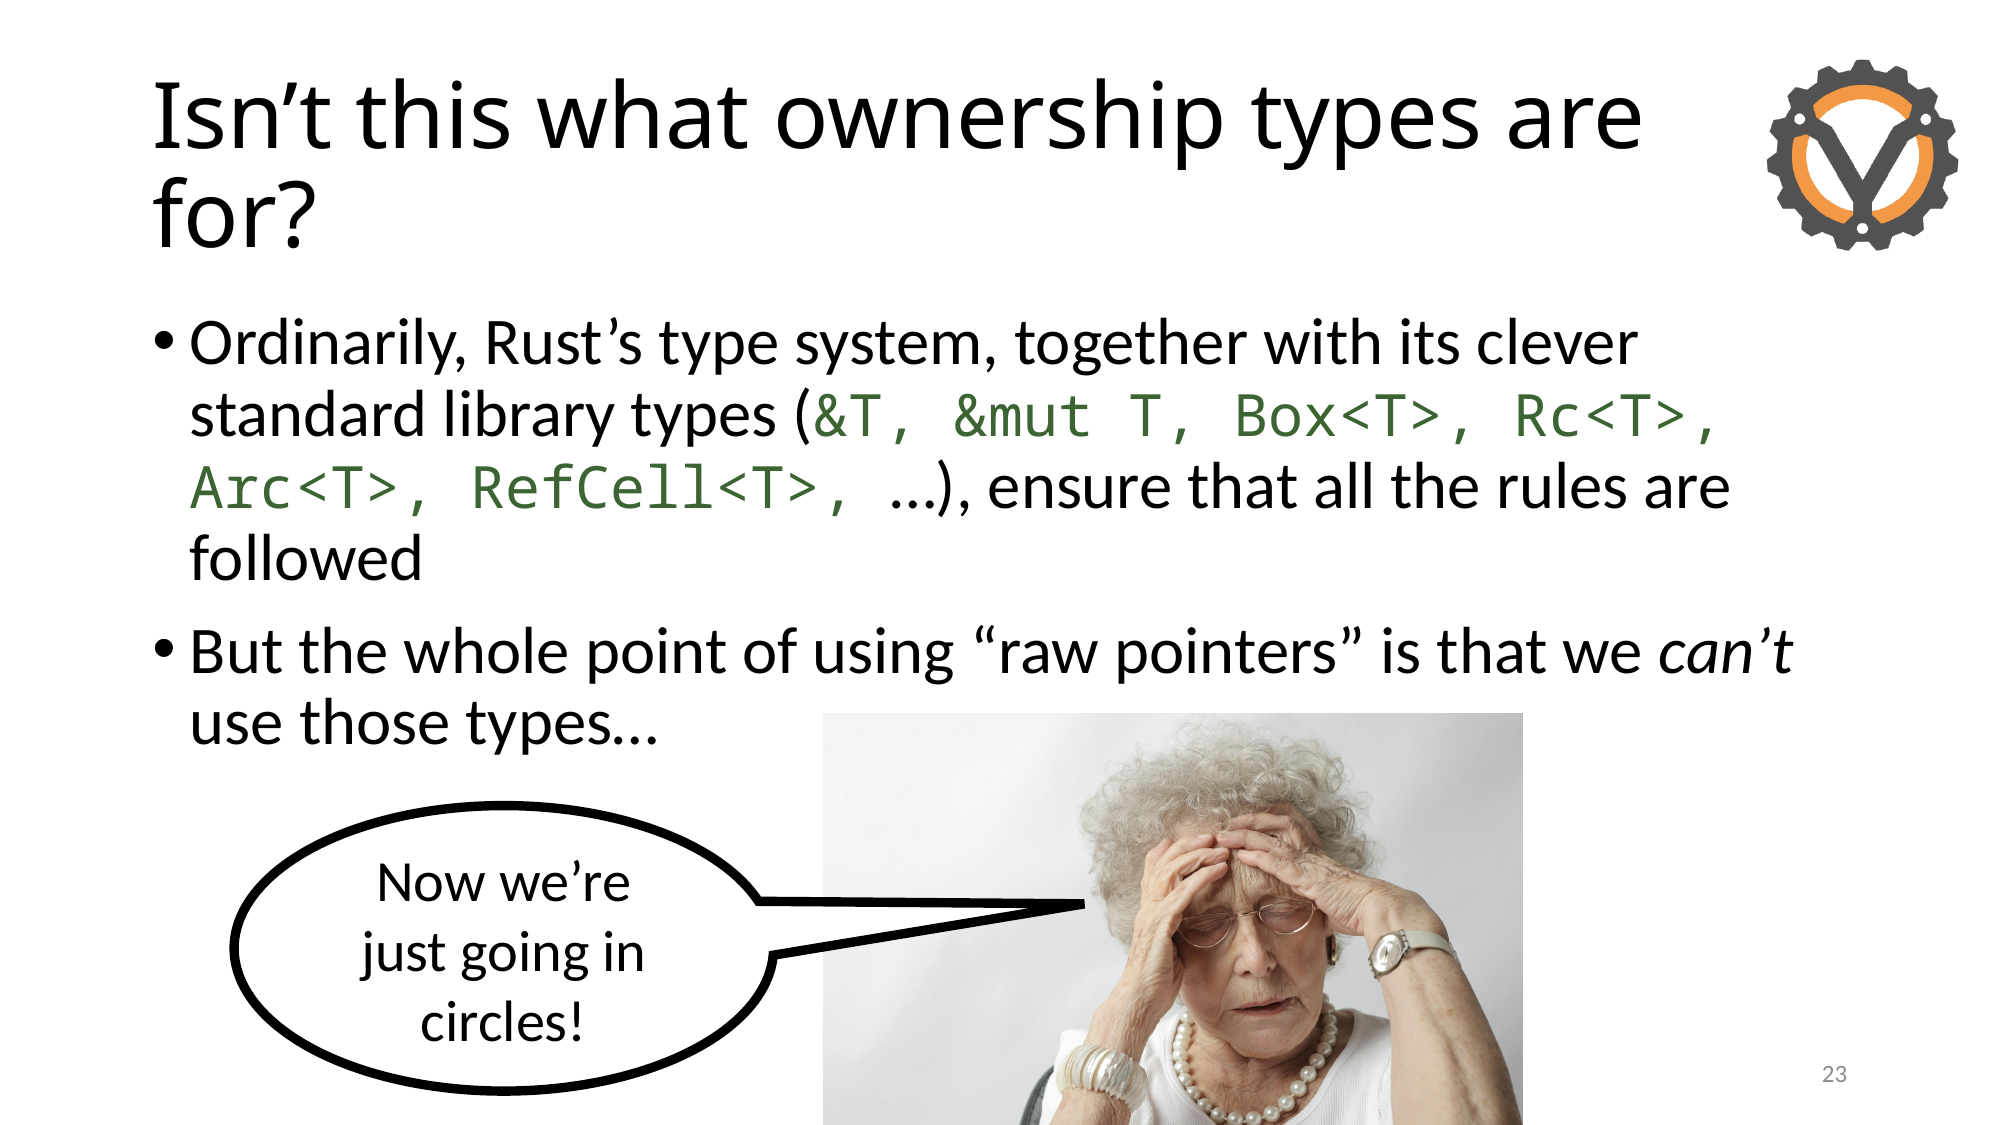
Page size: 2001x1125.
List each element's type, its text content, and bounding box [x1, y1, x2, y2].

slide_number 23 [1523, 1042, 1863, 1103]
text_box Now we’re just going in circles! [233, 804, 823, 1093]
picture [823, 713, 1523, 1125]
title Isn’t this what ownership types are for? [137, 59, 1751, 278]
list Ordinarily, Rust’s type system, together with its clever standard library types (&T, &mut T, Box<T>, Rc<T>, Arc<T>, RefCell<T>, …), ensure that all the rules are followed But the whole point of using “raw pointers” is that we can’t use those types… [137, 299, 1863, 1014]
picture [1766, 59, 1959, 252]
